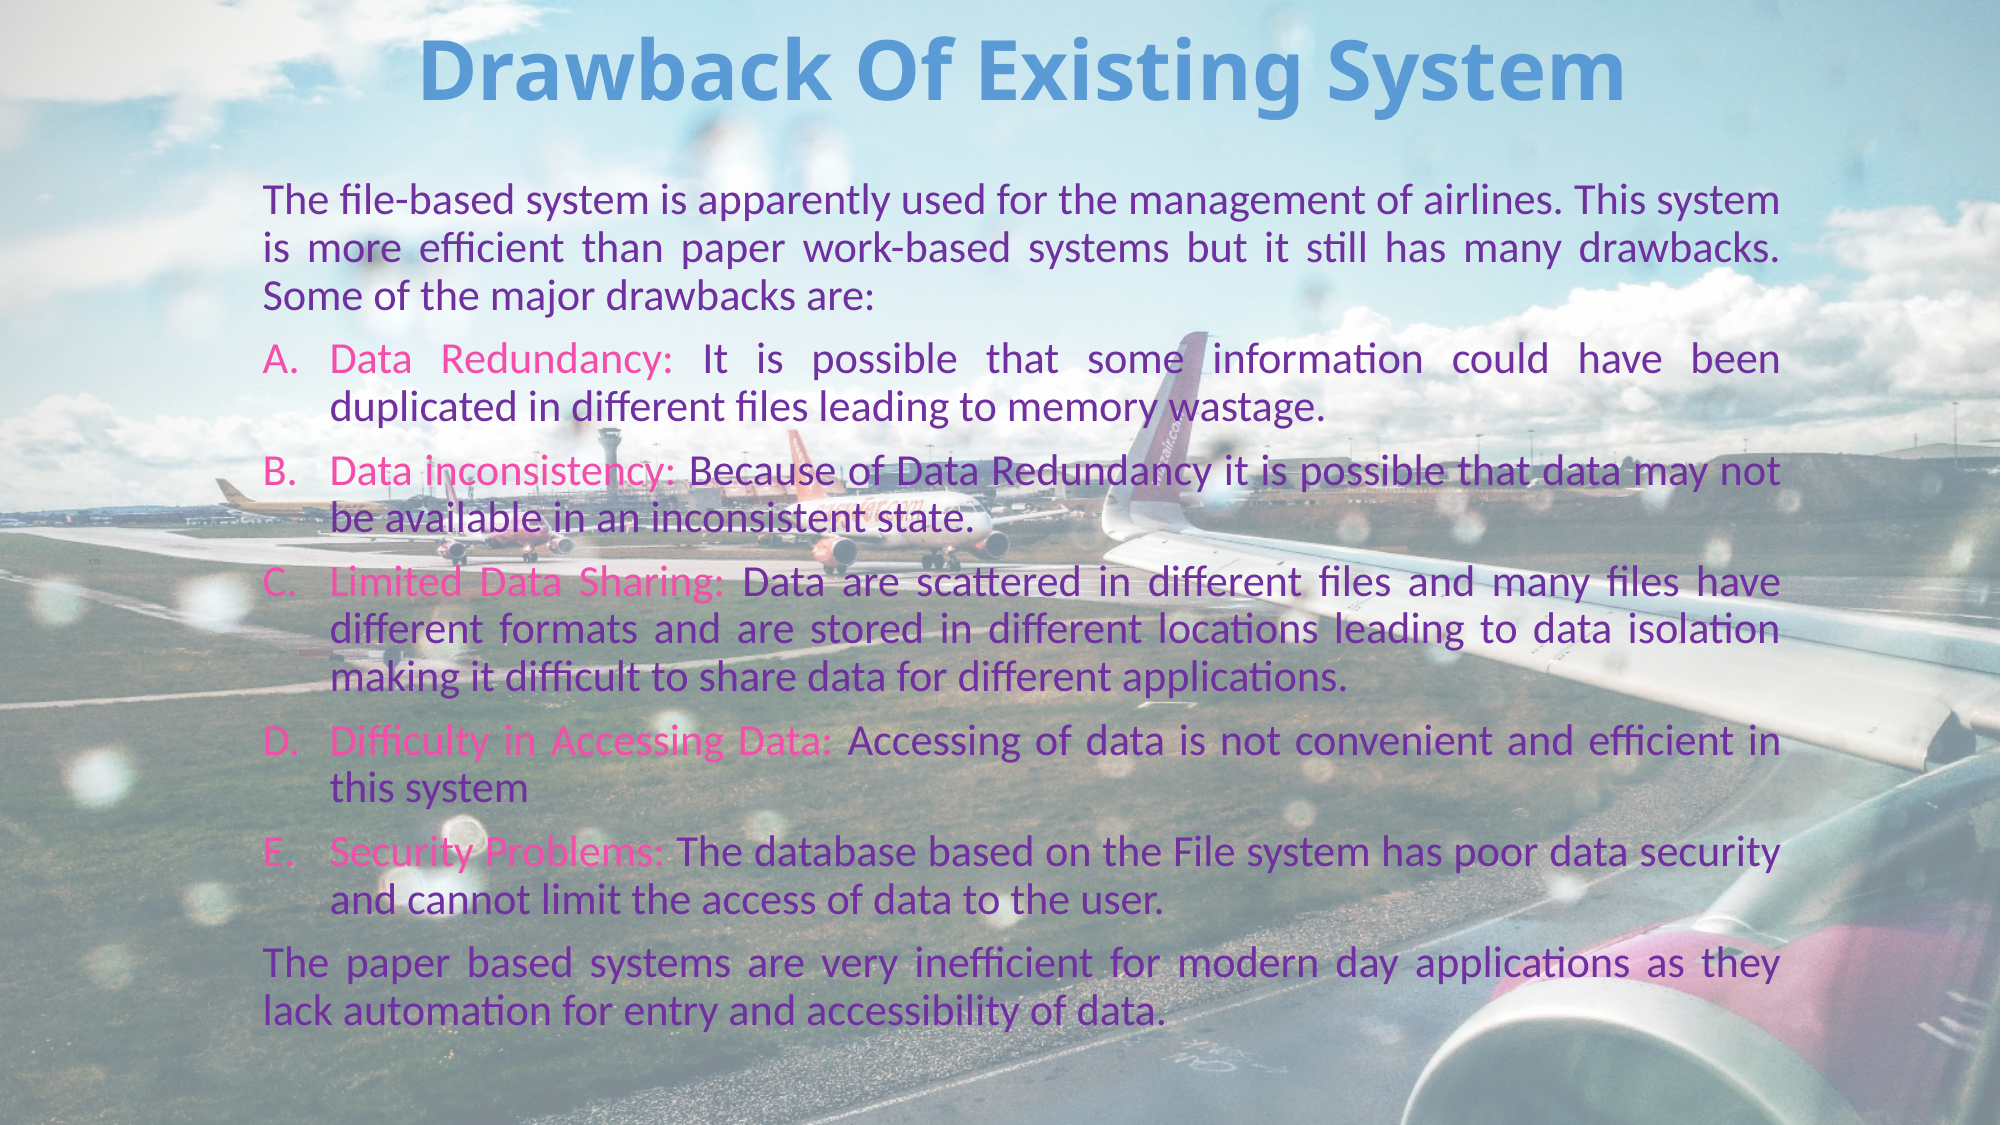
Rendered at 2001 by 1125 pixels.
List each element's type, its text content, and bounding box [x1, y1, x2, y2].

title Drawback Of Existing System [336, 0, 1709, 126]
subtitle The file-based system is apparently used for the management of airlines. This system is more efficient than paper work-based systems but it still has many drawbacks. Some of the major drawbacks are: Data Redundancy: It is possible that some information could have been duplicated in different files leading to memory wastage. Data inconsistency: Because of Data Redundancy it is possible that data may not be available in an inconsistent state. Limited Data Sharing: Data are scattered in different files and many files have different formats and are stored in different locations leading to data isolation making it difficult to share data for different applications. Difficulty in Accessing Data: Accessing of data is not convenient and efficient in this system Security Problems: The database based on the File system has poor data security and cannot limit the access of data to the user. The paper based systems are very inefficient for modern day applications as they lack automation for entry and accessibility of data. [247, 169, 1798, 1062]
